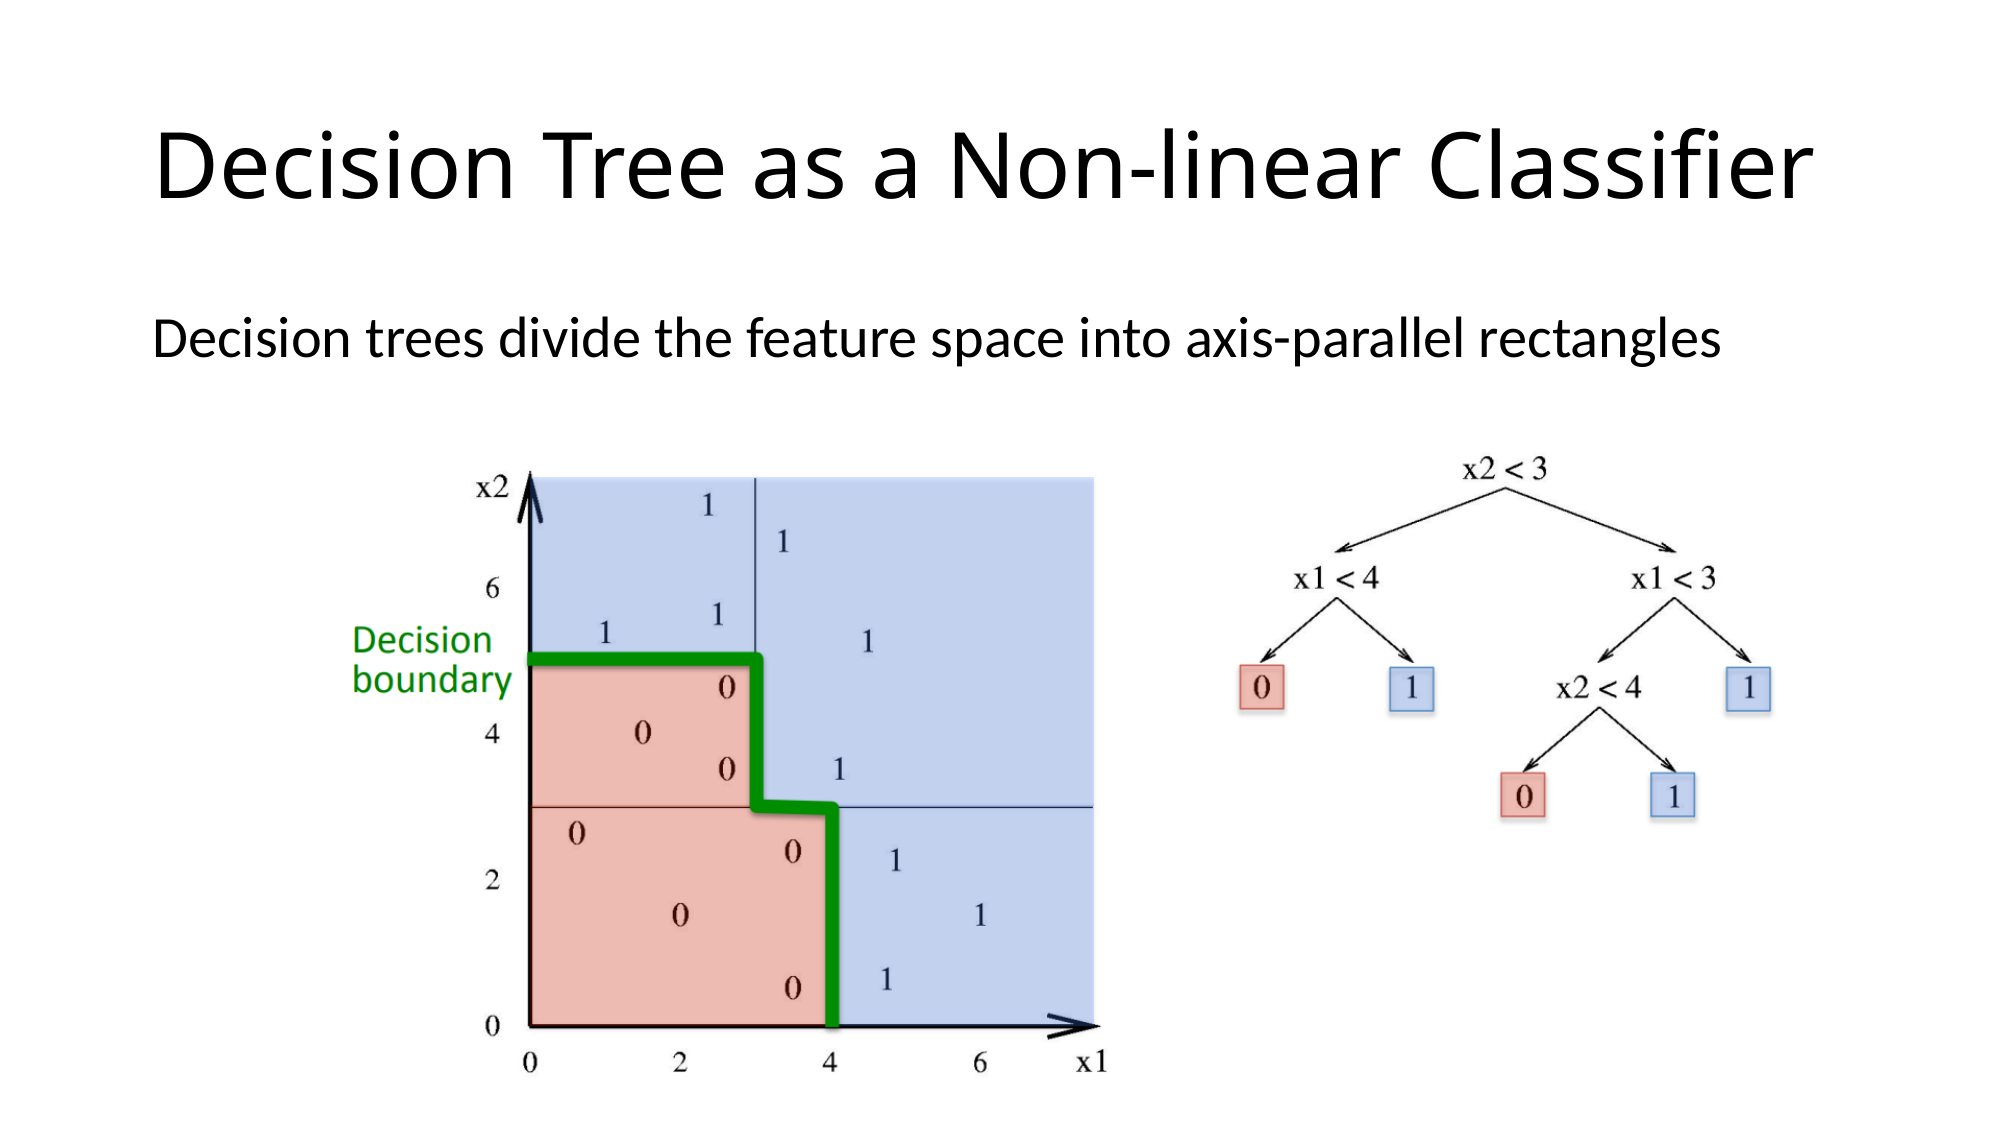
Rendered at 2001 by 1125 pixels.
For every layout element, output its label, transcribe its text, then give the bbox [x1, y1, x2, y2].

list Decision trees divide the feature space into axis-parallel rectangles [137, 299, 1863, 1014]
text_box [325, 426, 1815, 1095]
title Decision Tree as a Non-linear Classifier [137, 59, 1863, 278]
